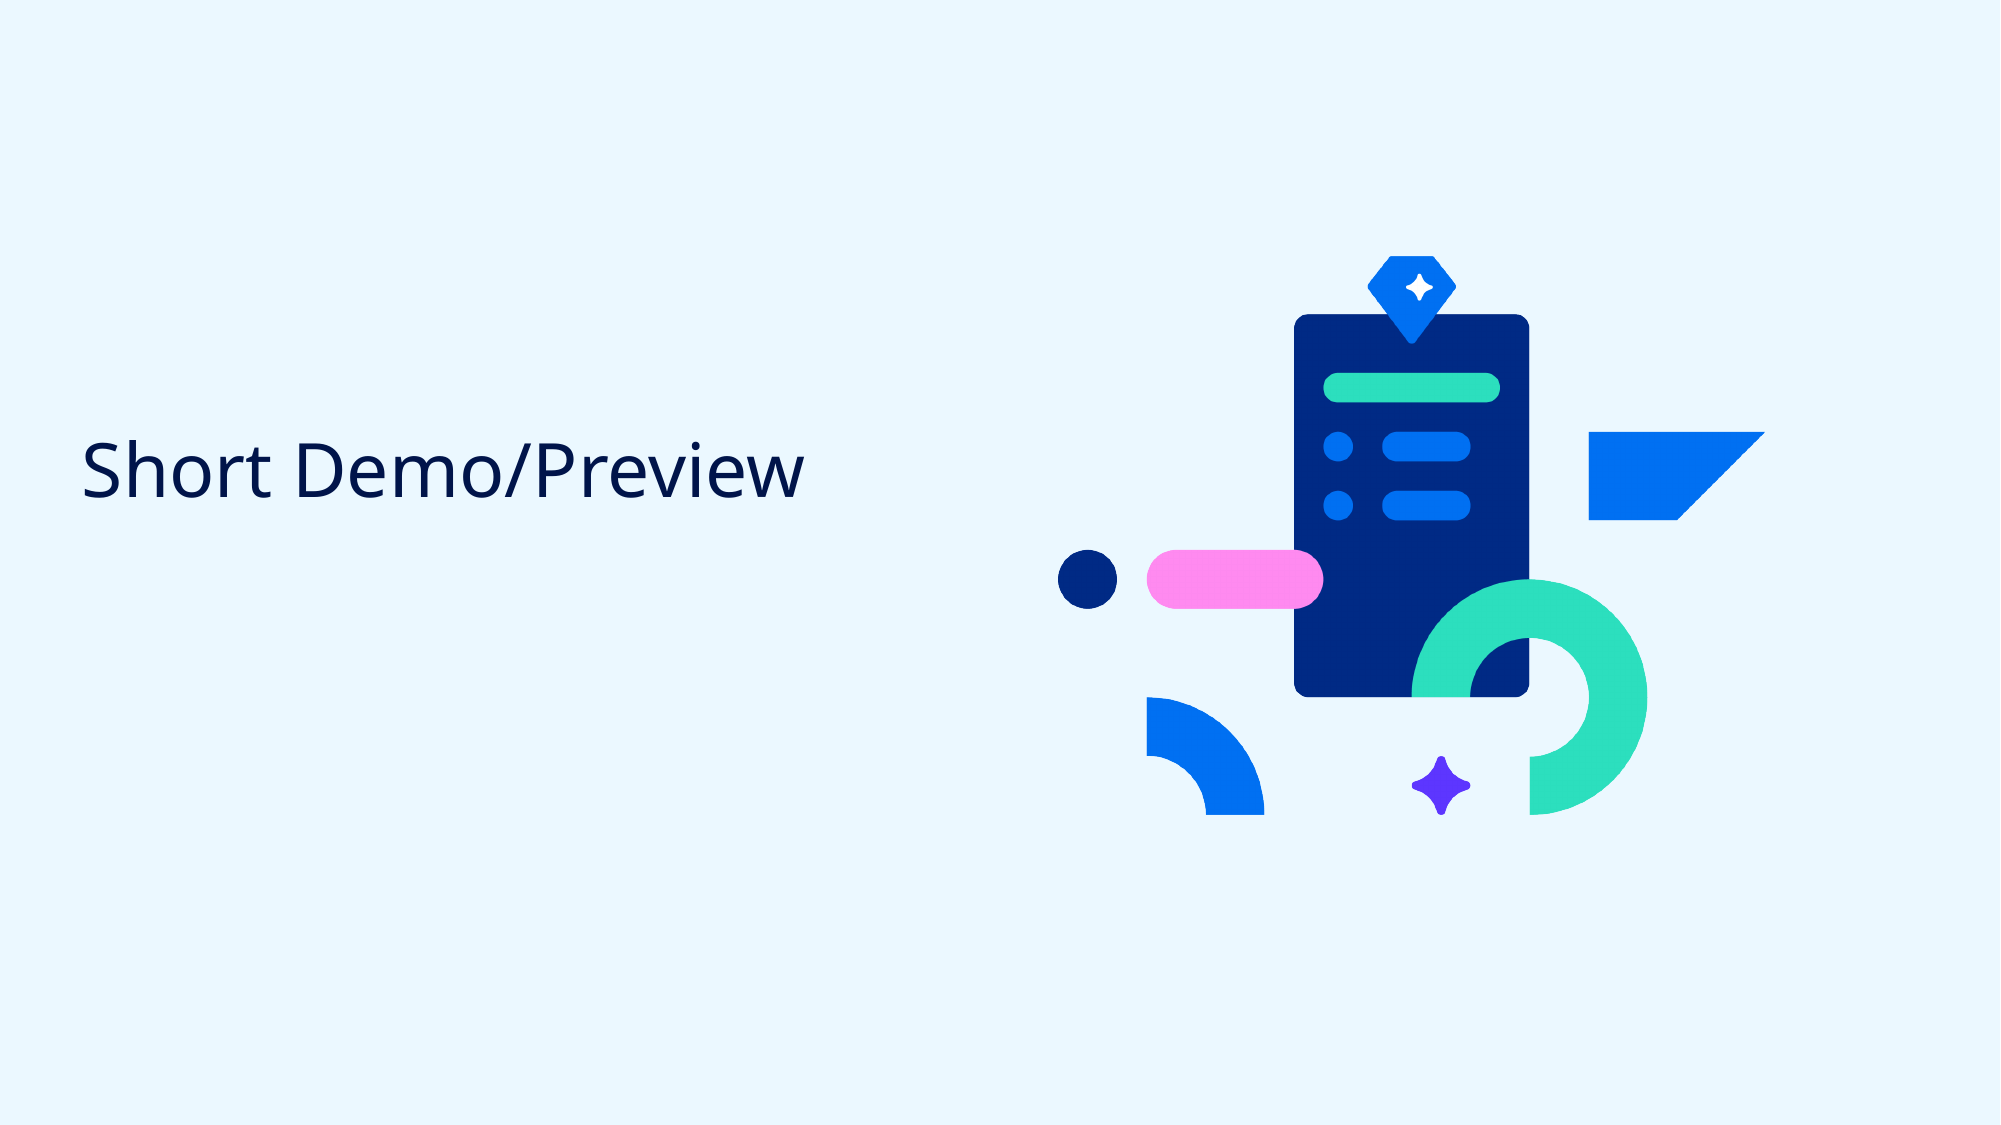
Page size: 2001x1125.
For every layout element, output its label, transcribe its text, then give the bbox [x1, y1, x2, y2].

title Short Demo/Preview [81, 259, 1225, 676]
picture [1058, 256, 1765, 815]
